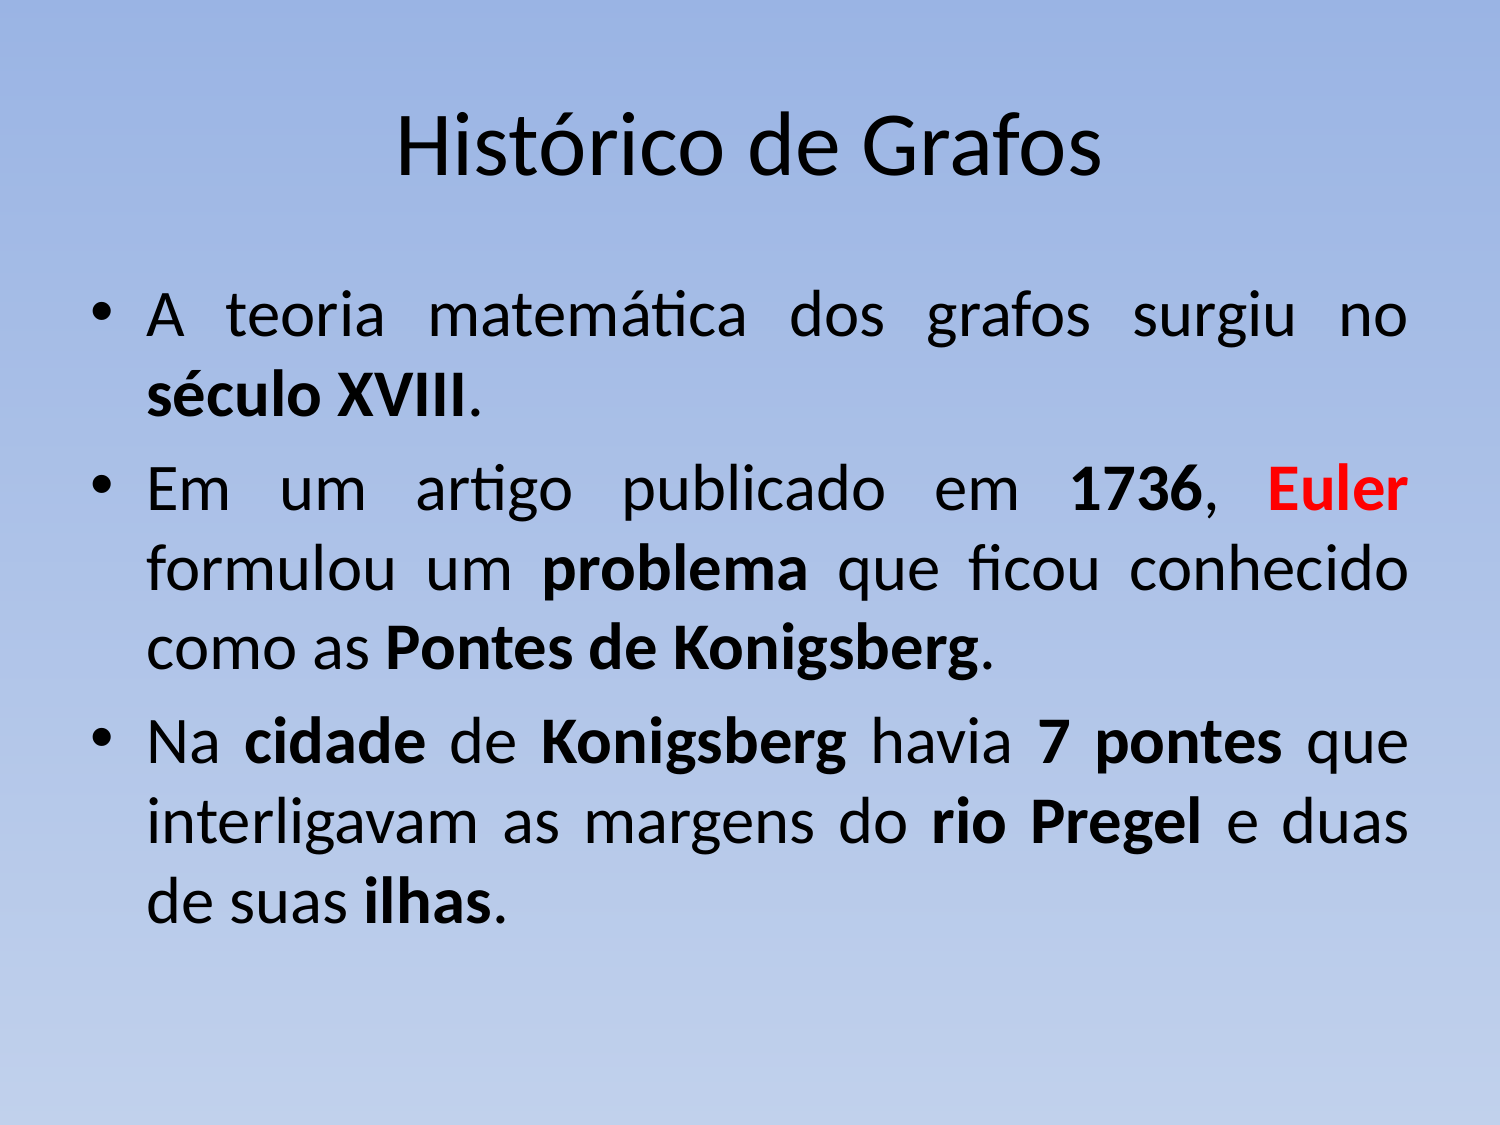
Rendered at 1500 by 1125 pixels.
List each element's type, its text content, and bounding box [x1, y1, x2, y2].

list A teoria matemática dos grafos surgiu no século XVIII. Em um artigo publicado em 1736, Euler formulou um problema que ficou conhecido como as Pontes de Konigsberg. Na cidade de Konigsberg havia 7 pontes que interligavam as margens do rio Pregel e duas de suas ilhas. [75, 262, 1425, 1005]
title Histórico de Grafos [75, 45, 1425, 233]
